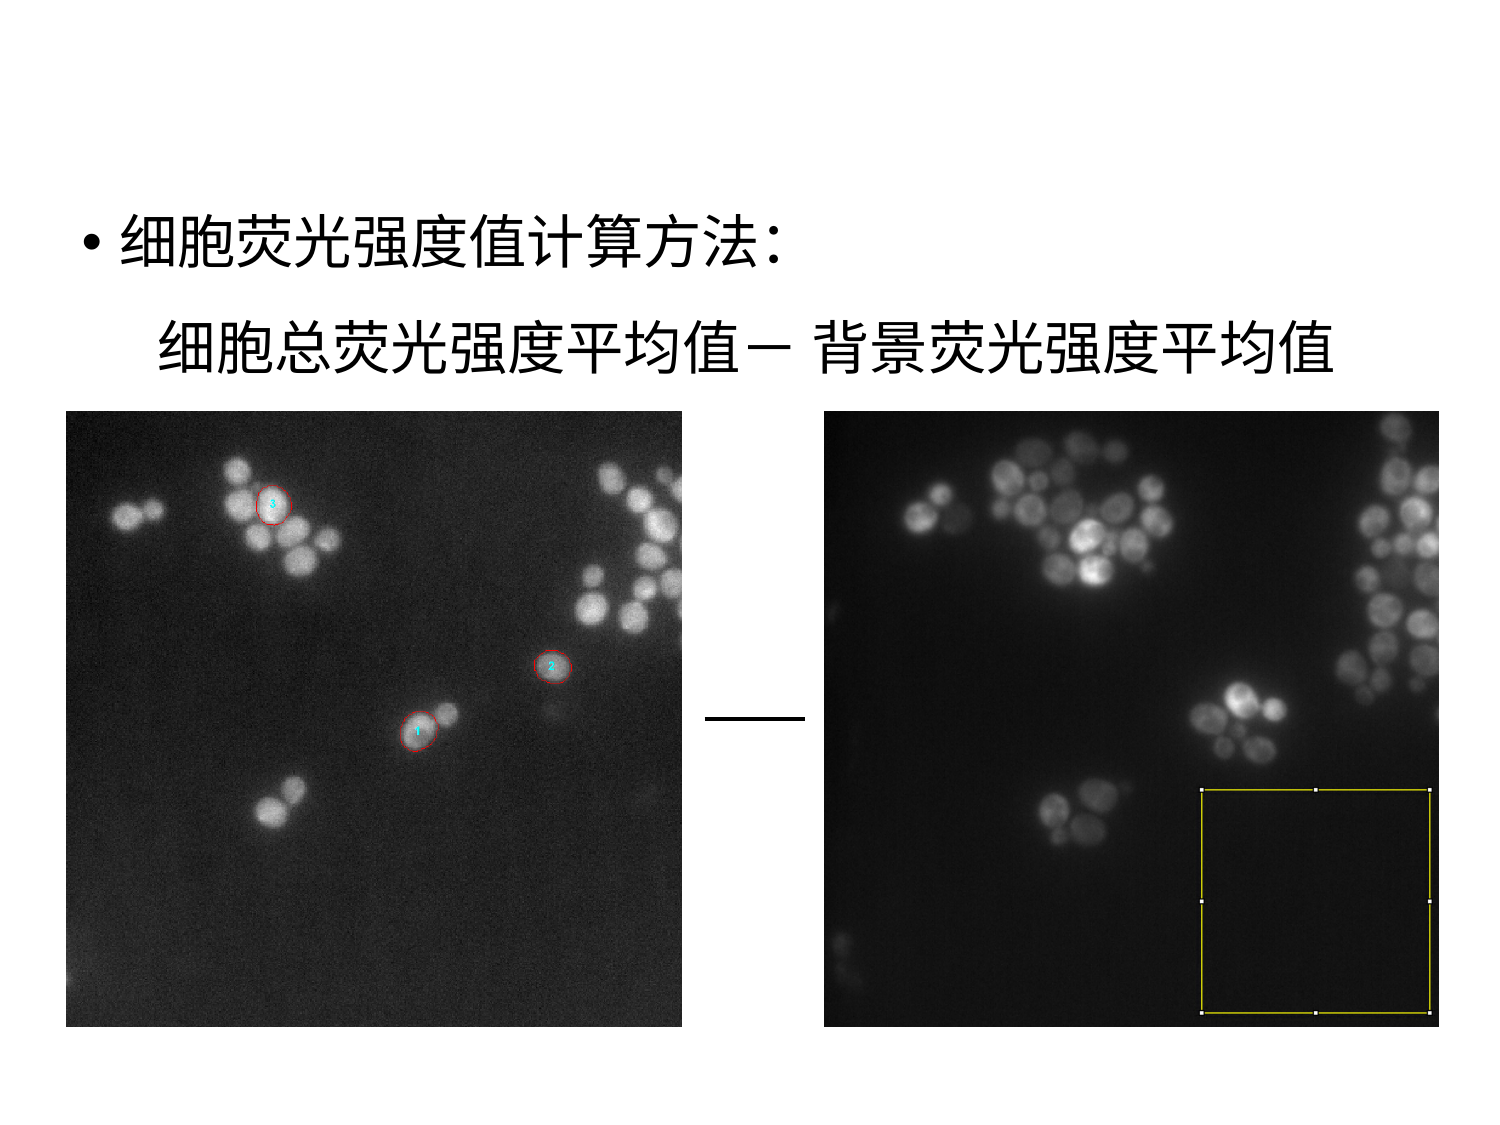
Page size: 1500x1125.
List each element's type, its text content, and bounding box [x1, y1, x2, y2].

picture [824, 411, 1439, 1027]
picture [66, 411, 682, 1027]
text_box 细胞荧光强度值计算方法： 细胞总荧光强度平均值－ 背景荧光强度平均值 [66, 115, 1439, 839]
